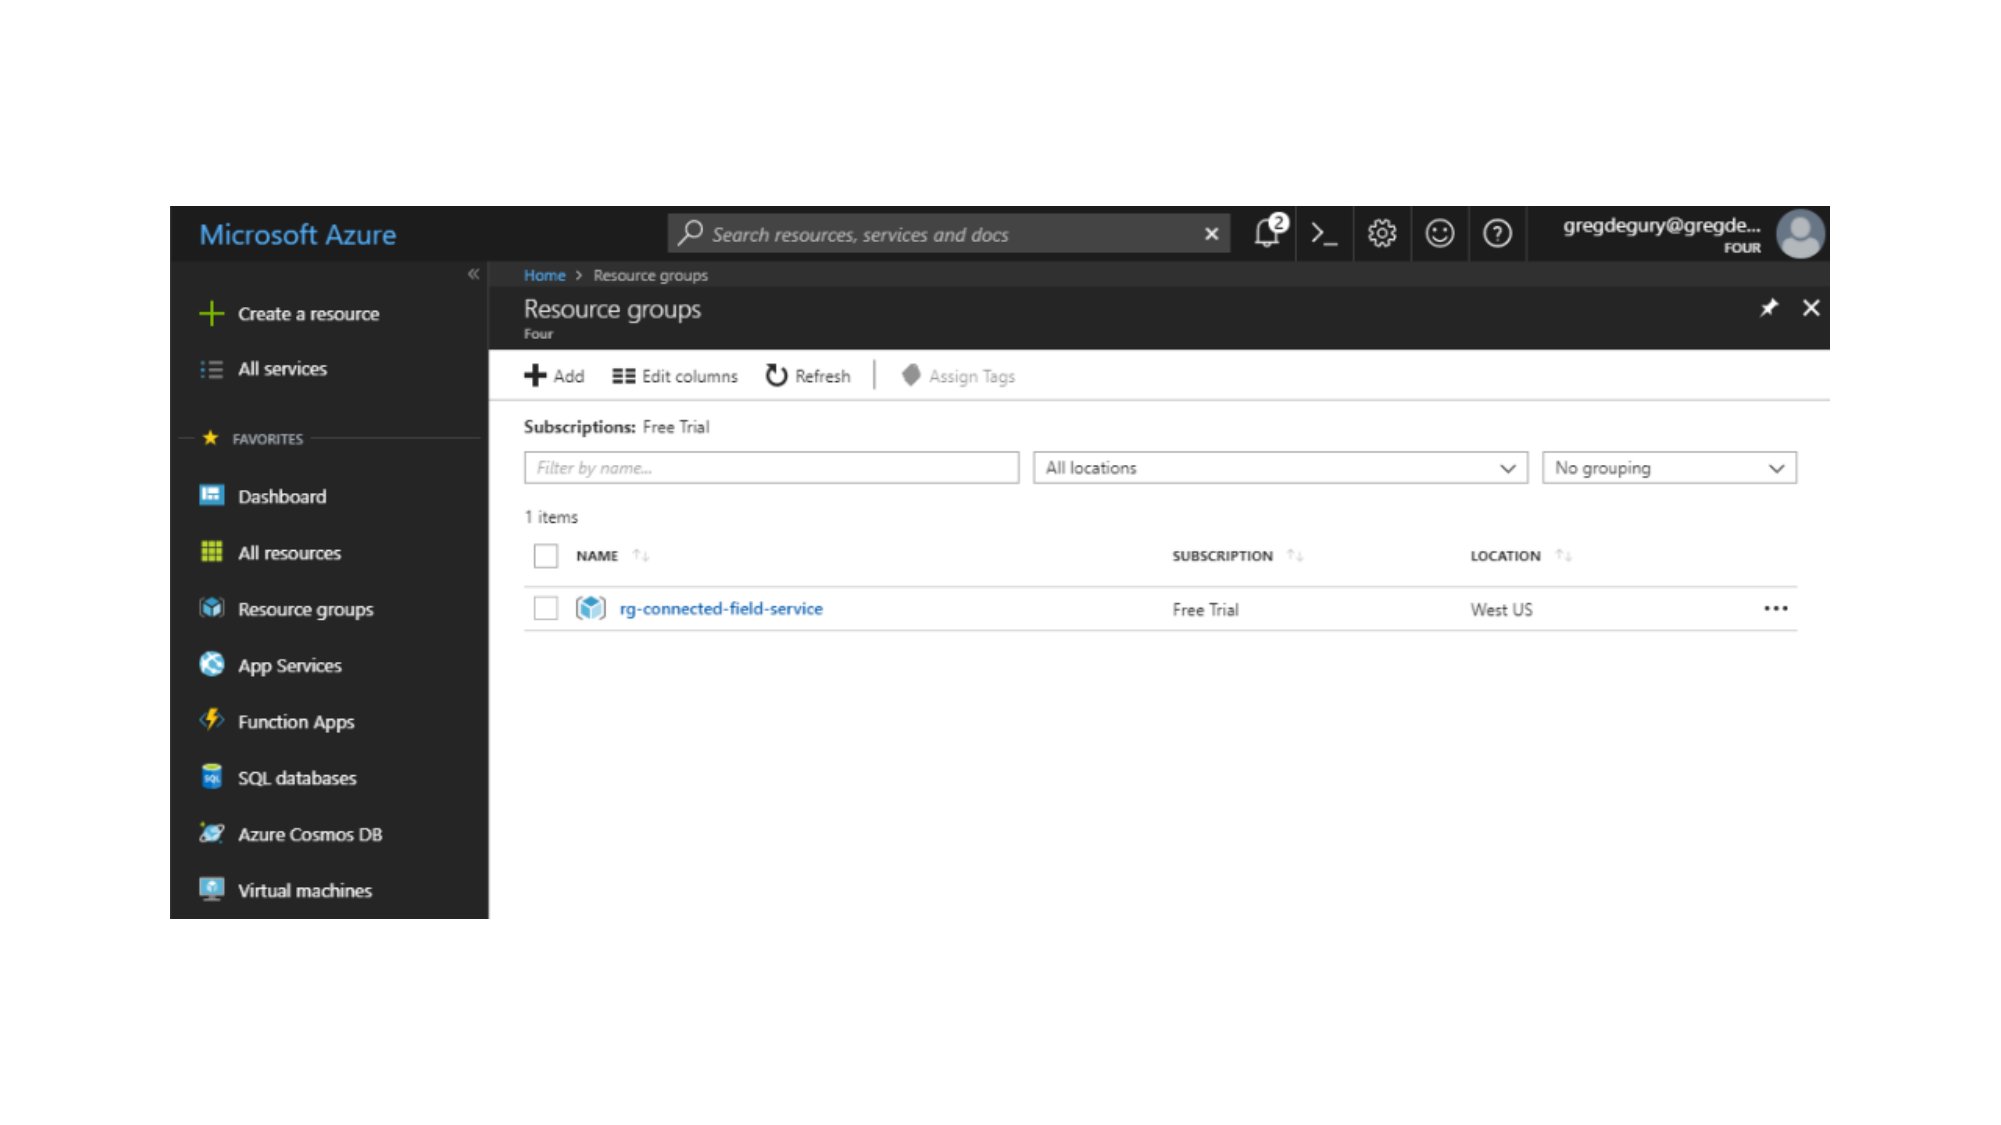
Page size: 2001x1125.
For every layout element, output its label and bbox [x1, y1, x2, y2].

picture [170, 206, 1830, 919]
